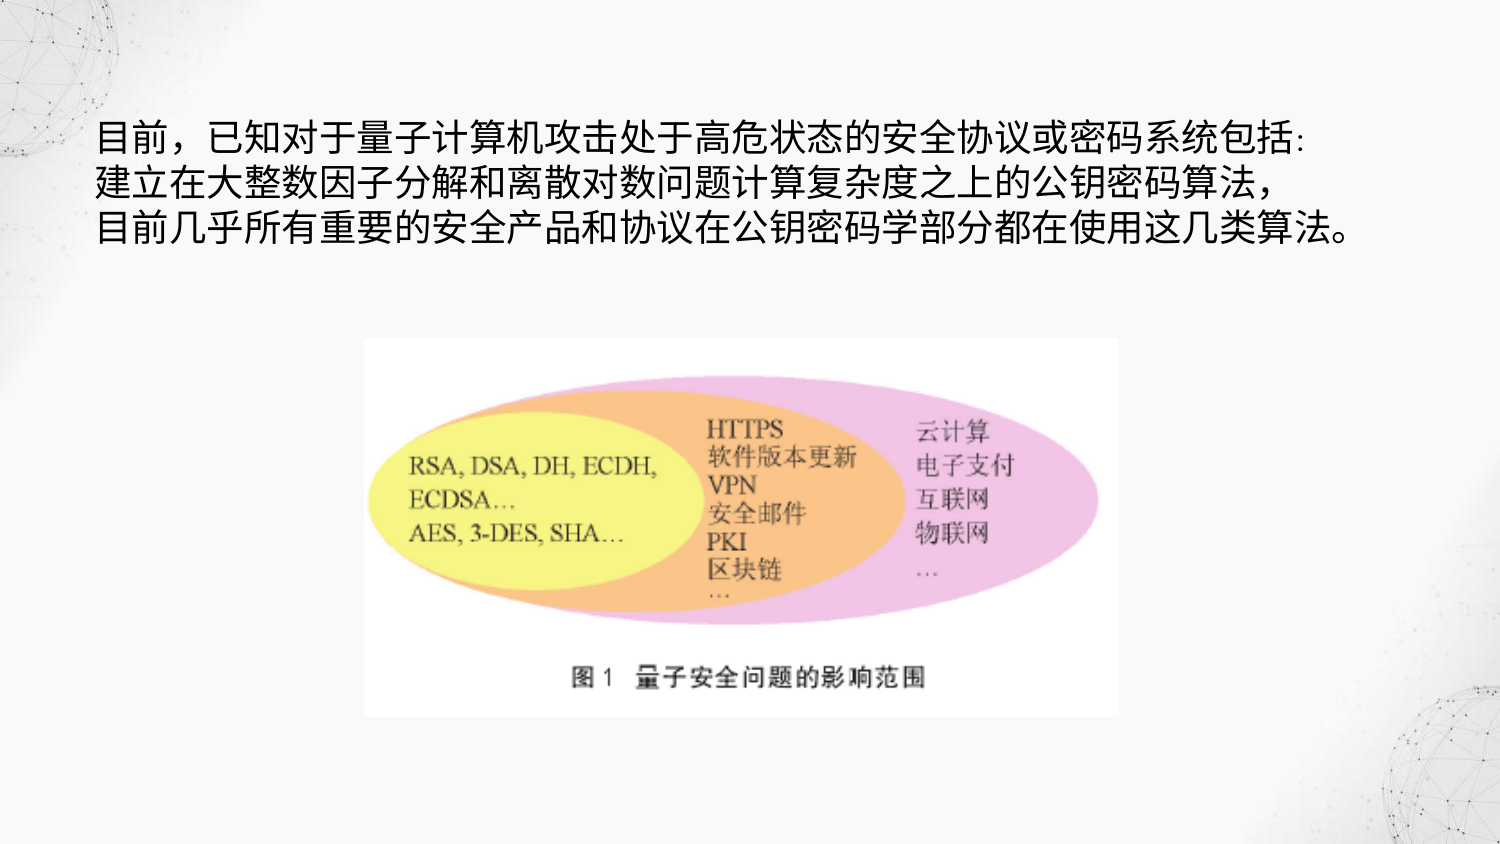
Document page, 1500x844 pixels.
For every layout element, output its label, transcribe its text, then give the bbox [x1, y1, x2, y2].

picture [0, 0, 1500, 844]
text_box 目前，已知对于量子计算机攻击处于高危状态的安全协议或密码系统包括： 建立在大整数因子分解和离散对数问题计算复杂度之上的公钥密码算法， 目前几乎所有重要的安全产品和协议在公钥密码学部分都在使用这几类算法。 [79, 107, 1382, 257]
